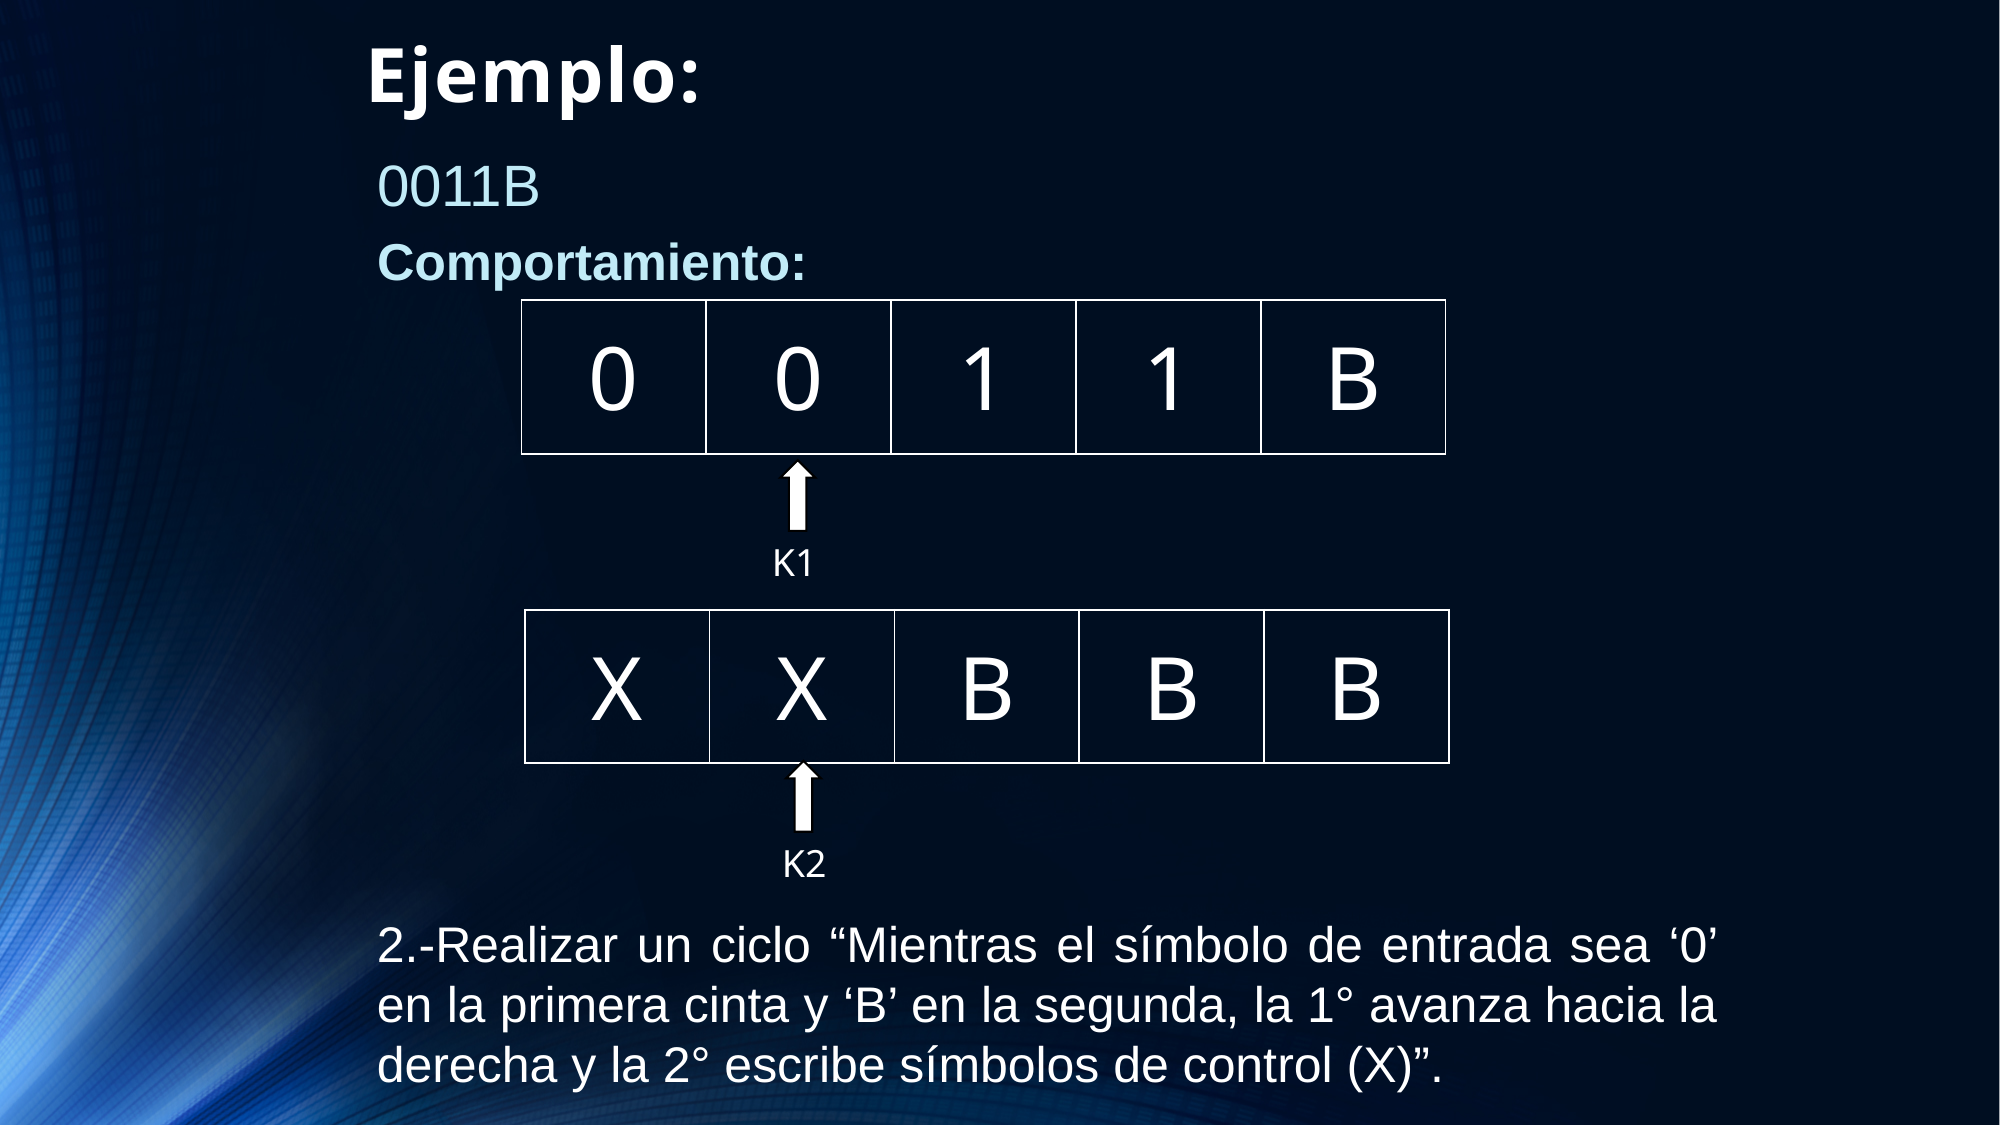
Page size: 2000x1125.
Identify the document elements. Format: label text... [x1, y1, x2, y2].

table_header B [1265, 611, 1448, 762]
table_header X [526, 611, 709, 762]
table_header B [1262, 301, 1445, 453]
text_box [759, 459, 829, 593]
title Ejemplo: [350, 18, 1617, 127]
table_header B [895, 611, 1078, 762]
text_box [769, 760, 839, 894]
table_header 0 [707, 301, 890, 453]
text_box 2.-Realizar un ciclo “Mientras el símbolo de entrada sea ‘0’ en la primera cinta y ‘B’ en la segunda, la 1° avanza hacia la derecha y la 2° escribe símbolos de control (X)”. [362, 905, 1733, 1100]
table_header B [1080, 611, 1263, 762]
table_header 0 [522, 301, 705, 453]
picture [0, 0, 2000, 1125]
table_header X [710, 611, 894, 762]
text_box 0011B [362, 149, 570, 228]
table_header 1 [1077, 301, 1260, 453]
text_box Comportamiento: [362, 228, 864, 300]
table_header 1 [892, 301, 1075, 453]
